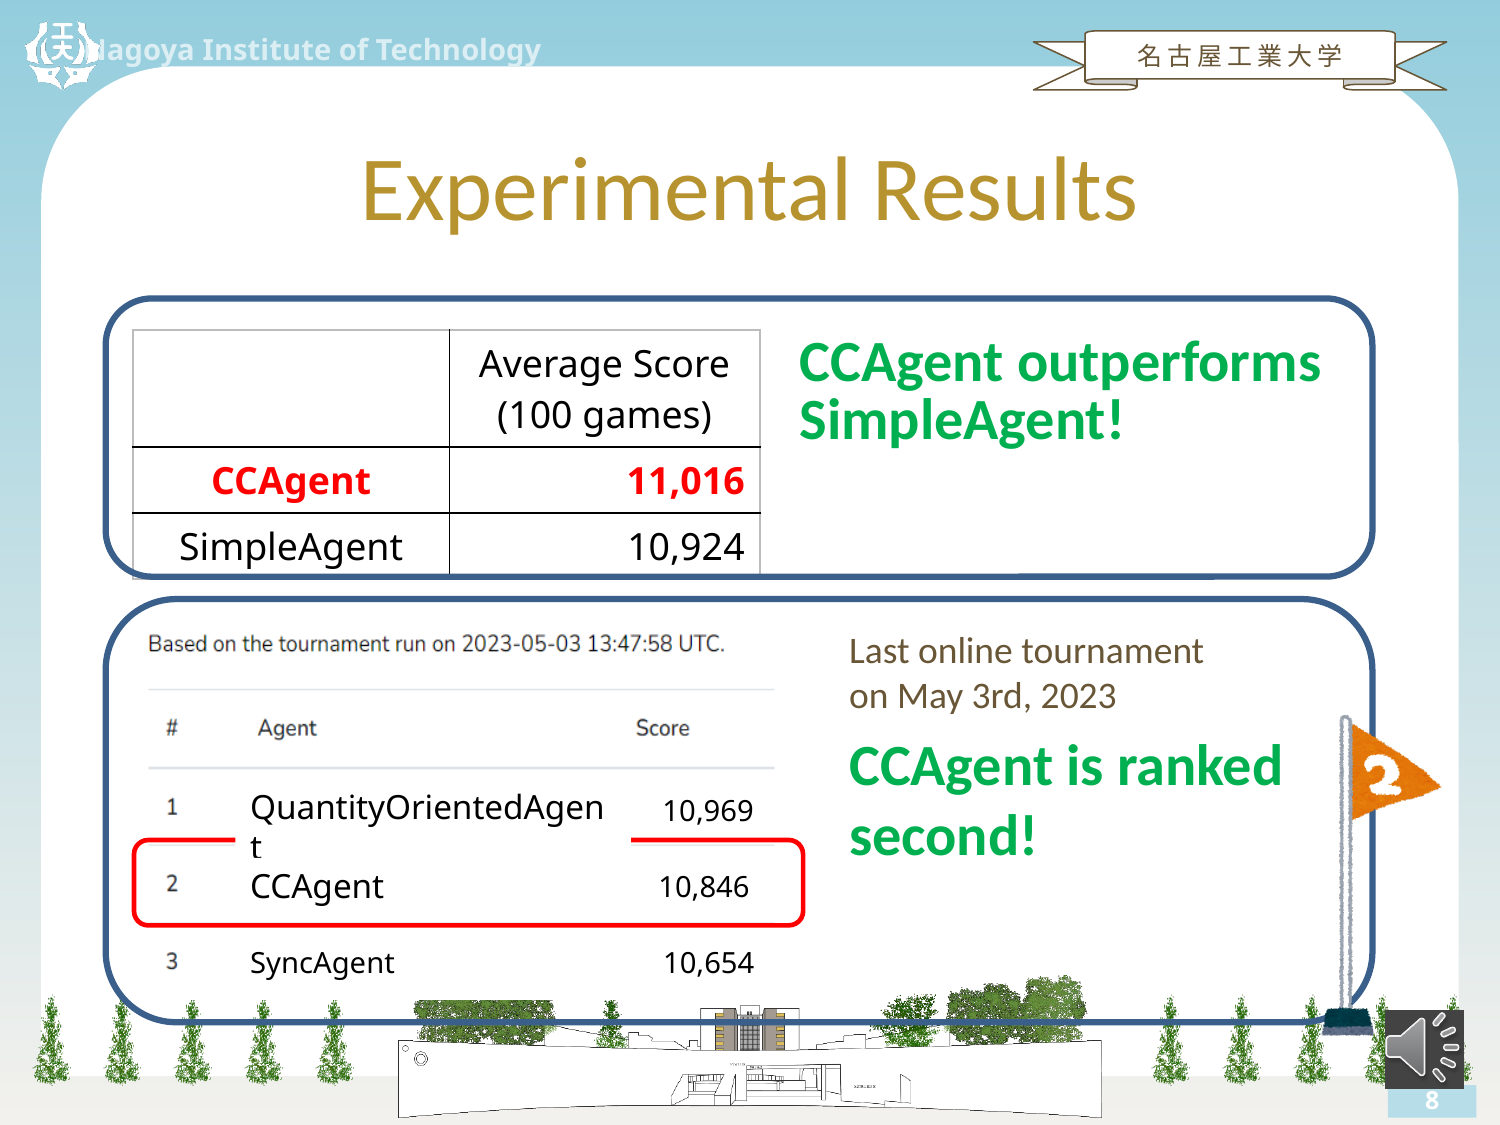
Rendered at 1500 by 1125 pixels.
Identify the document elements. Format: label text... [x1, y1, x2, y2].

slide_number 8 [1387, 1085, 1477, 1118]
picture [100, 975, 151, 1086]
picture [312, 1025, 364, 1086]
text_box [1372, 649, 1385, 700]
picture [170, 1025, 222, 1086]
picture [29, 975, 81, 1086]
picture [23, 19, 101, 90]
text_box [133, 617, 804, 1000]
picture [1219, 1025, 1271, 1086]
title Experimental Results [74, 90, 1425, 278]
picture [1148, 1025, 1200, 1086]
picture [1290, 701, 1483, 1090]
picture [398, 1025, 1102, 1118]
text_box [103, 296, 1372, 579]
picture [241, 1025, 293, 1086]
text_box [103, 596, 1375, 1025]
text_box CCAgent outperforms SimpleAgent! [784, 329, 1467, 649]
